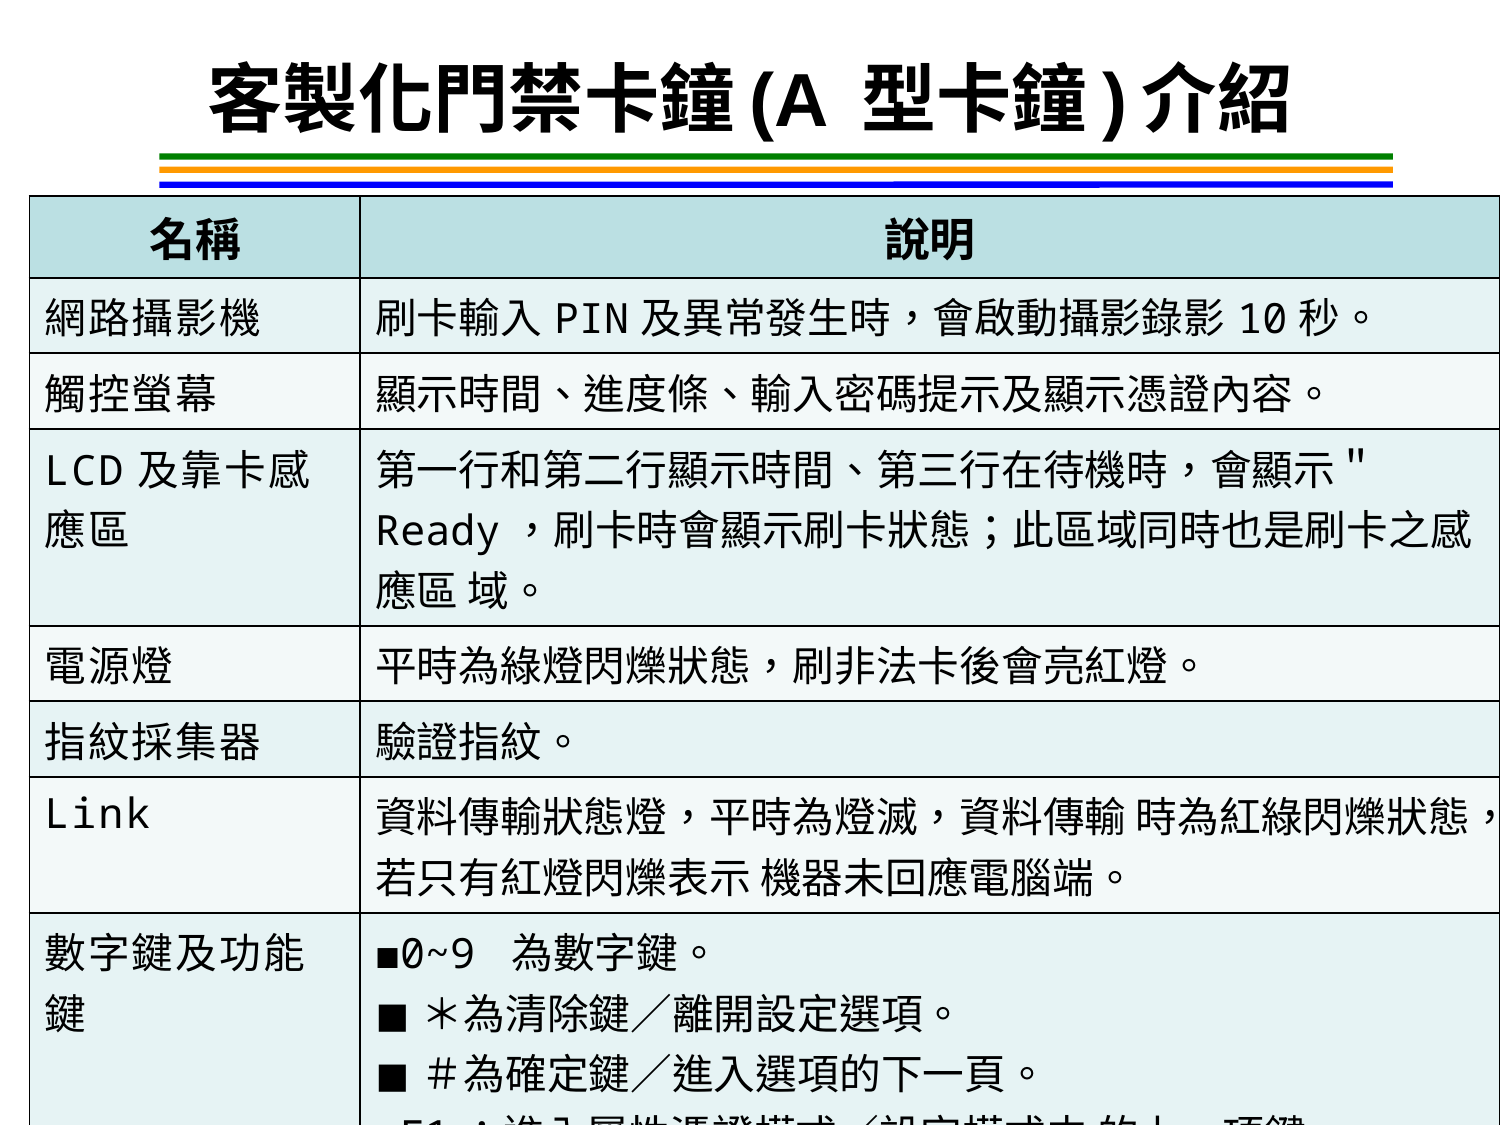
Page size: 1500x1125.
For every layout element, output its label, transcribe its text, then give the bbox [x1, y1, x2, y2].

table_cell Link [30, 778, 359, 912]
table_cell 數字鍵及功能鍵 [30, 914, 359, 1125]
text_box 客製化門禁卡鐘(A 型卡鐘)介紹 [74, 41, 1425, 149]
table_cell 驗證指紋。 [361, 702, 1499, 776]
table_cell LCD及靠卡感應區 [30, 430, 359, 625]
table_cell 觸控螢幕 [30, 354, 359, 428]
table_cell 指紋採集器 [30, 702, 359, 776]
table_cell 第一行和第二行顯示時間、第三行在待機時，會顯示＂Ready，刷卡時會顯示刷卡狀態；此區域同時也是刷卡之感應區 域。 [361, 430, 1499, 625]
table_cell 電源燈 [30, 627, 359, 700]
table_cell 刷卡輸入PIN及異常發生時，會啟動攝影錄影10秒。 [361, 279, 1499, 352]
table_cell 平時為綠燈閃爍狀態，刷非法卡後會亮紅燈。 [361, 627, 1499, 700]
table_cell 顯示時間、進度條、輸入密碼提示及顯示憑證內容。 [361, 354, 1499, 428]
table_header 說明 [361, 197, 1499, 277]
table_cell ◼0~9 為數字鍵。 ◼＊為清除鍵／離開設定選項。 ◼＃為確定鍵／進入選項的下一頁。 ◼F1：進入屬性憑證模式／設定模式中 的上一項鍵。 ◼F2：設定模式中的下一項鍵。 [361, 914, 1499, 1125]
table_cell 資料傳輸狀態燈，平時為燈滅，資料傳輸 時為紅綠閃爍狀態，若只有紅燈閃爍表示 機器未回應電腦端。 [361, 778, 1499, 912]
table_header 名稱 [30, 197, 359, 277]
table_cell 網路攝影機 [30, 279, 359, 352]
